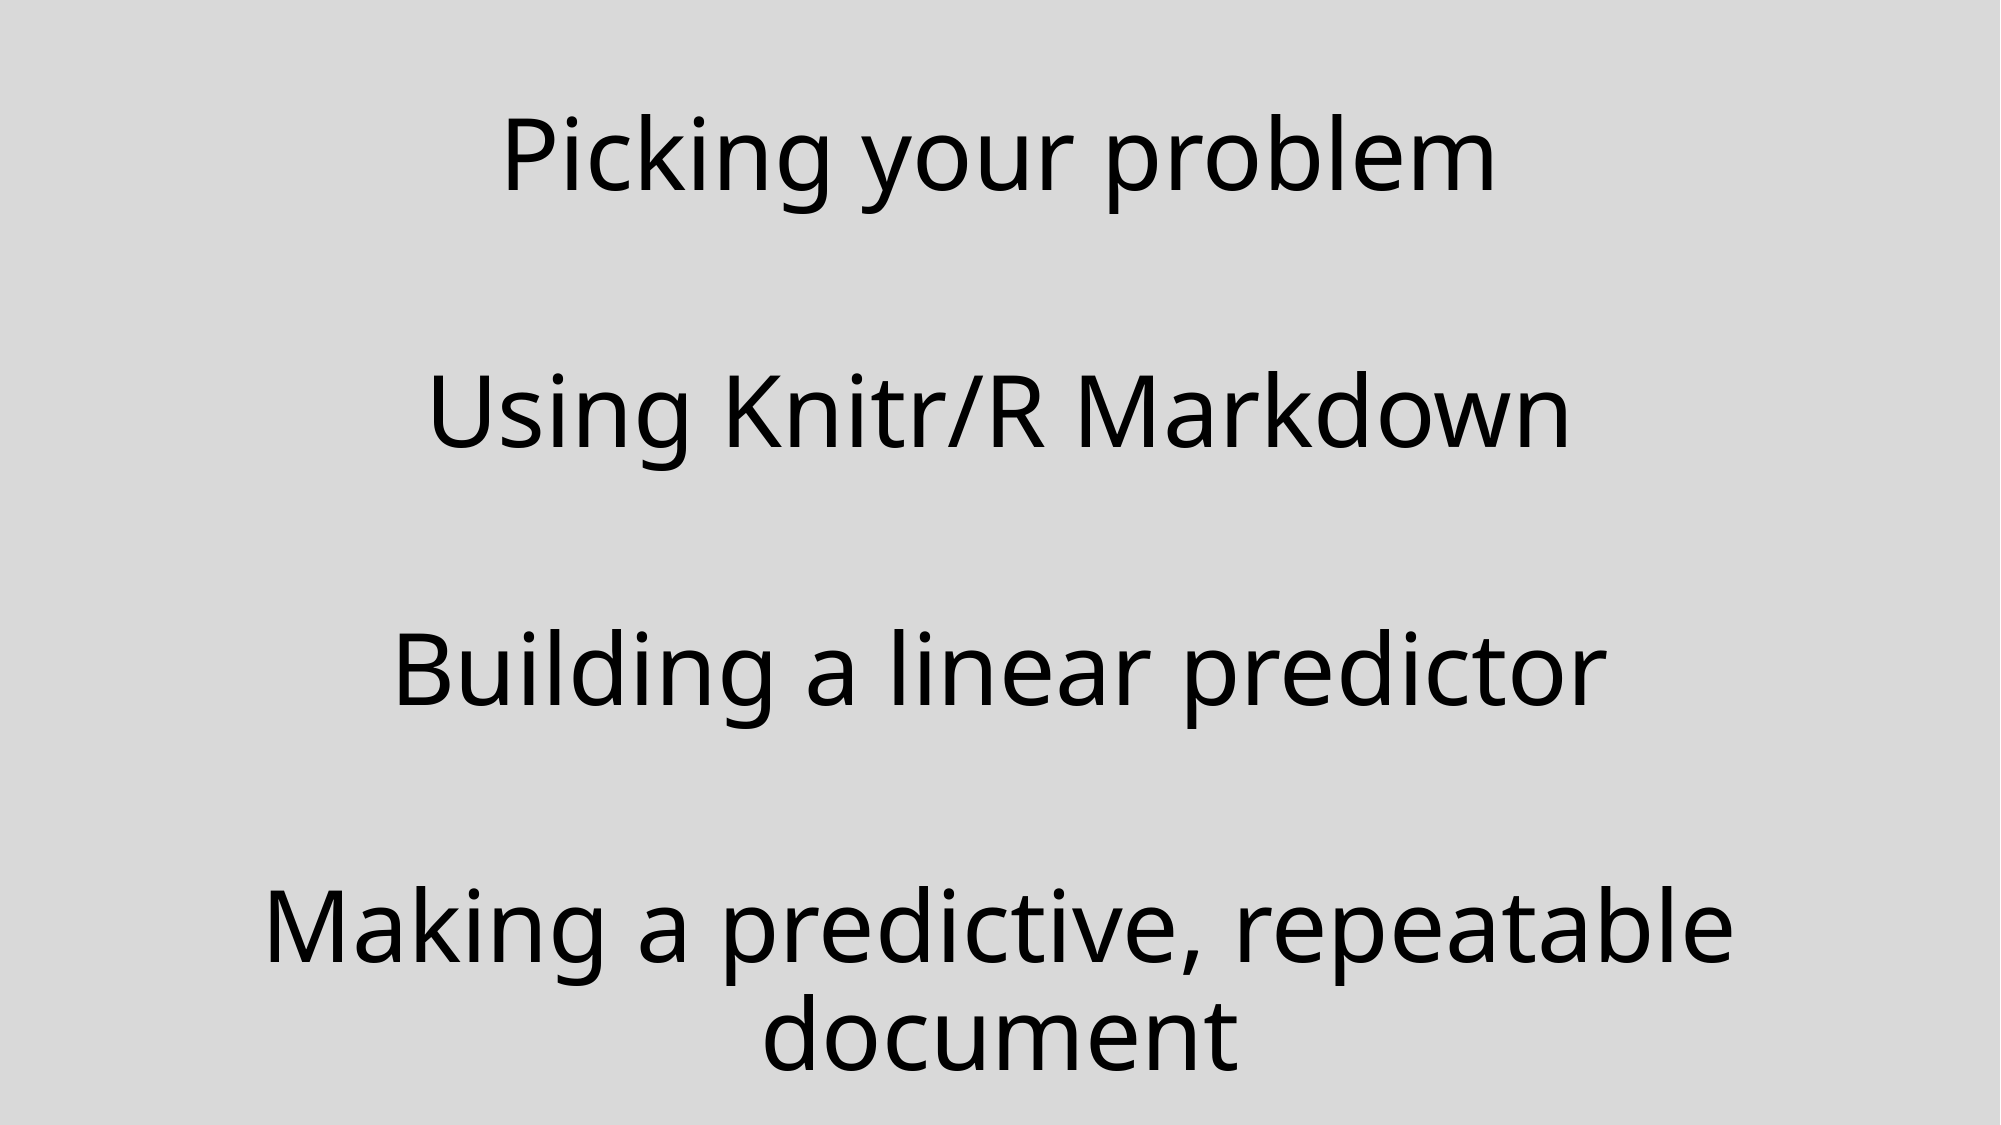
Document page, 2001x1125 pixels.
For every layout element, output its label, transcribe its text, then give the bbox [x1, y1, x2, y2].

list Picking your problem Using Knitr/R Markdown Building a linear predictor Making a predictive, repeatable document [137, 96, 1863, 1029]
